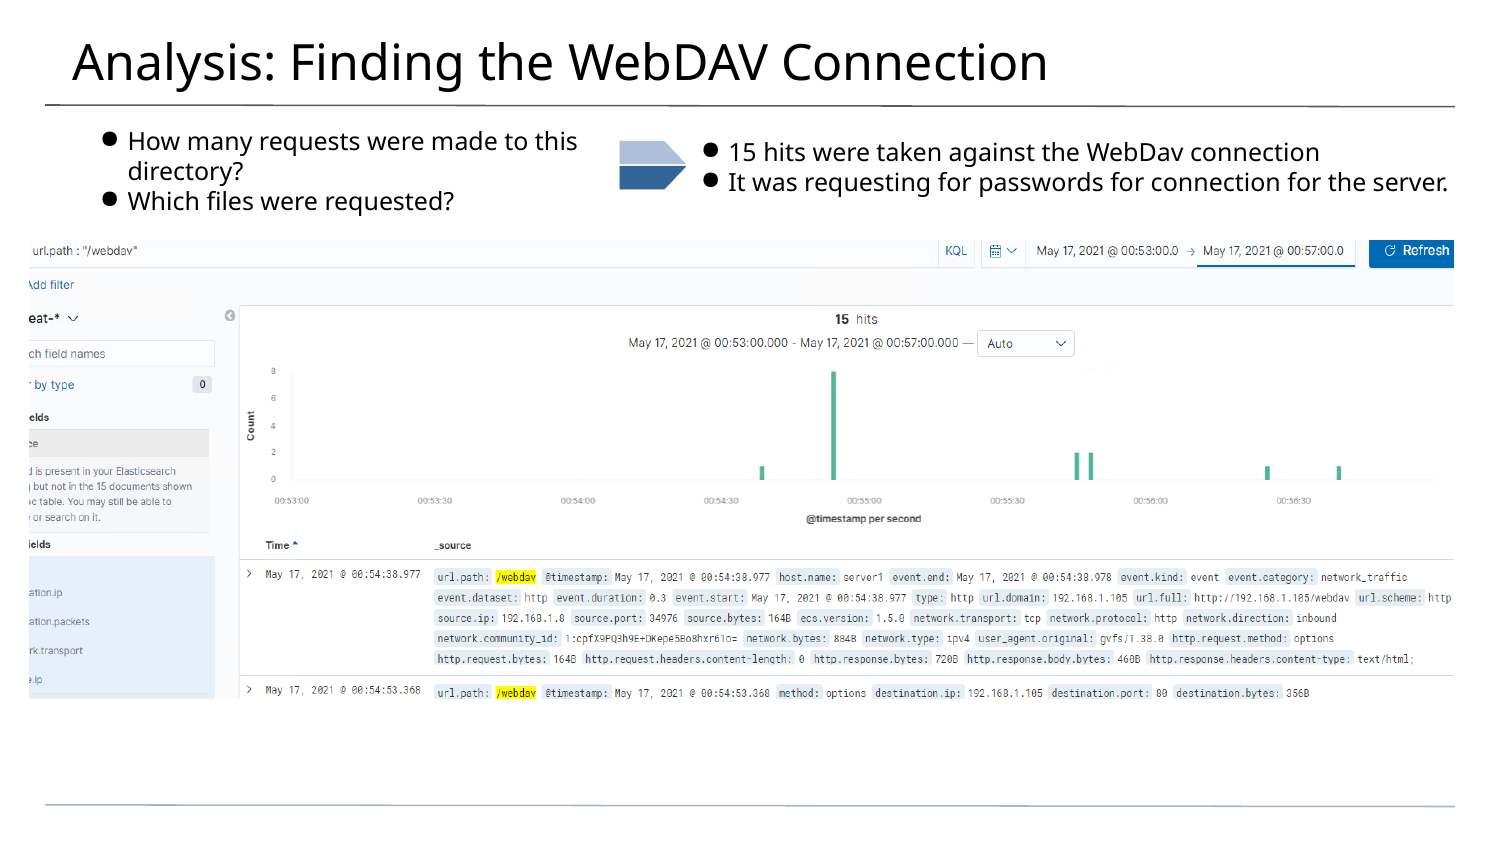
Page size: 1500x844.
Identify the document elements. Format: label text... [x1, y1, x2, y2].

picture [29, 240, 1454, 700]
subtitle How many requests were made to this directory? Which files were requested? [0, 110, 675, 236]
title Analysis: Finding the WebDAV Connection [0, 0, 1500, 88]
subtitle 15 hits were taken against the WebDav connection It was requesting for passwords for connection for the server. [600, 121, 1500, 281]
picture [616, 136, 687, 192]
